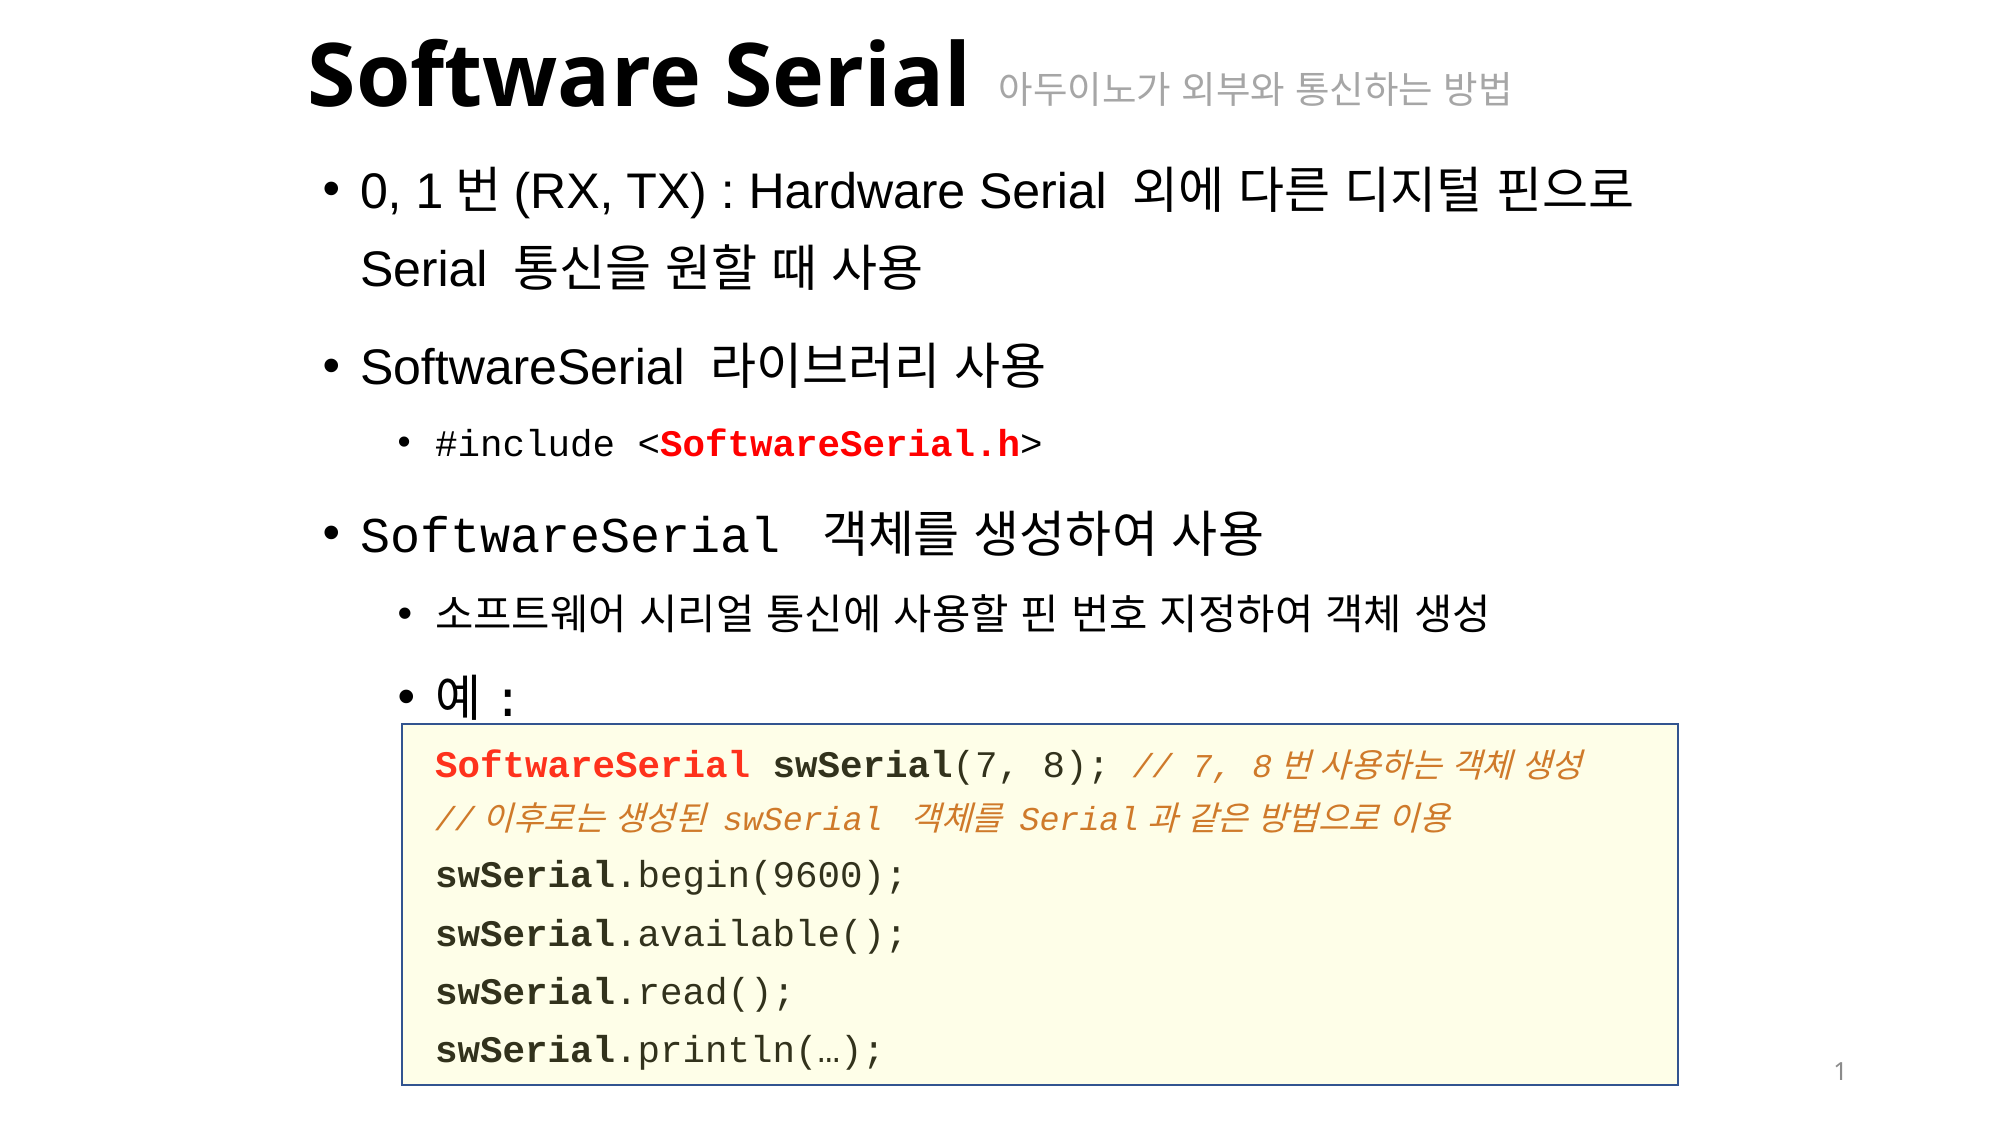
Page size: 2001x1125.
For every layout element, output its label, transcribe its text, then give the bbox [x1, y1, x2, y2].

title Software Serial [292, 22, 1587, 133]
text_box 아두이노가 외부와 통신하는 방법 [983, 59, 1529, 119]
text_box 0, 1번(RX, TX) : Hardware Serial 외에 다른 디지털 핀으로 Serial 통신을 원할 때 사용 SoftwareSerial 라이브러리 사용 #include <SoftwareSerial.h> SoftwareSerial 객체를 생성하여 사용 소프트웨어 시리얼 통신에 사용할 핀 번호 지정하여 객체 생성 예: SoftwareSerial swSerial(7, 8); // 7, 8번 사용하는 객체 생성 //이후로는 생성된 swSerial 객체를 Serial과 같은 방법으로 이용 swSerial.begin(9600); swSerial.available(); swSerial.read(); swSerial.println(…); [307, 132, 1705, 1011]
text_box [401, 723, 1679, 1086]
slide_number 1 [1412, 1042, 1863, 1103]
